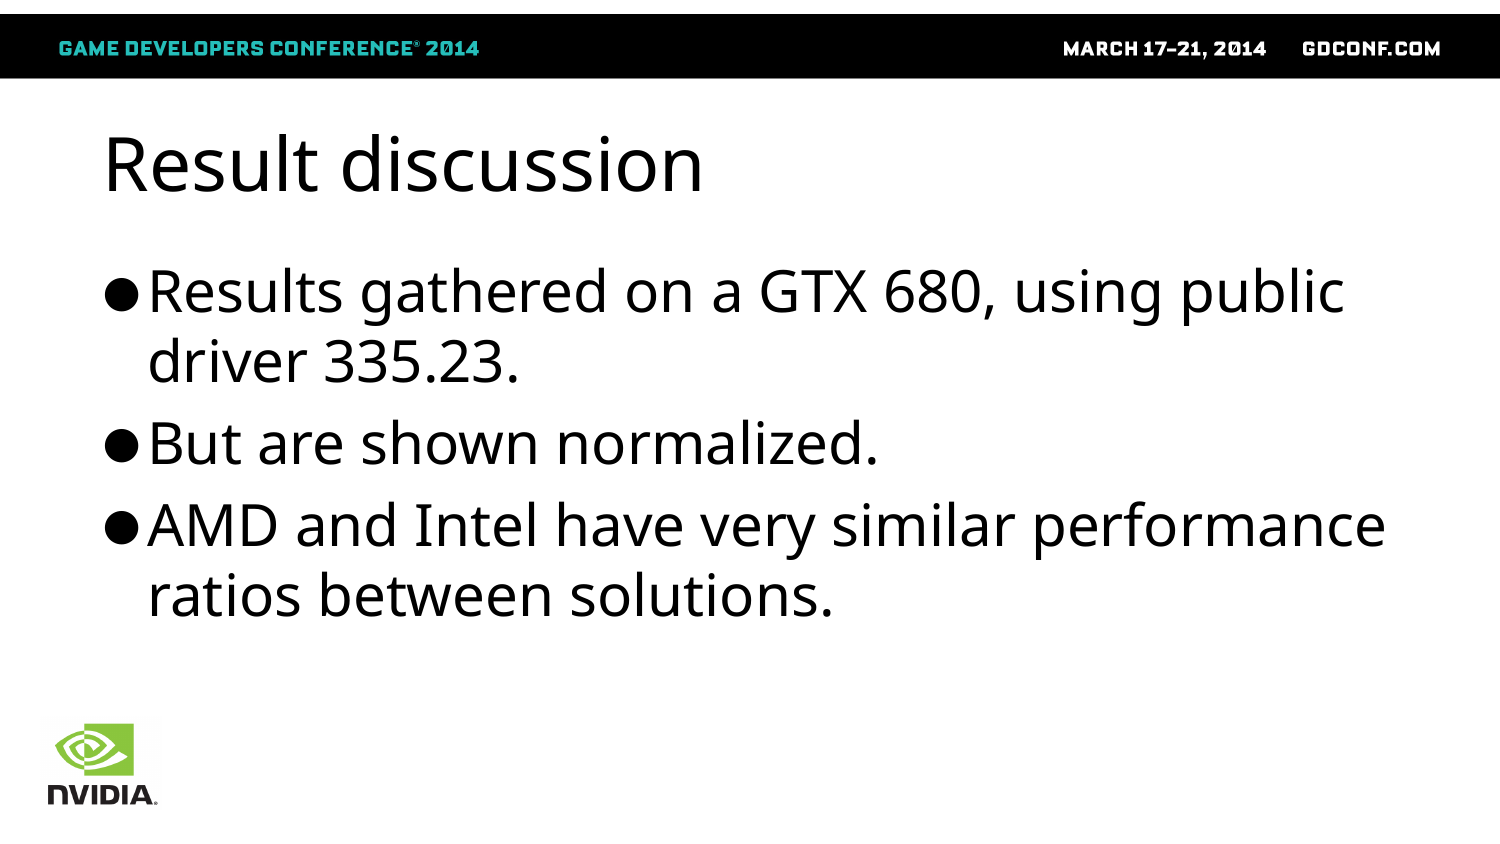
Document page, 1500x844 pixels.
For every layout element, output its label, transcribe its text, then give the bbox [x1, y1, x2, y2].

list Results gathered on a GTX 680, using public driver 335.23. But are shown normalized. AMD and Intel have very similar performance ratios between solutions. [87, 246, 1413, 697]
title Result discussion [87, 109, 1413, 238]
picture [0, 0, 1500, 844]
